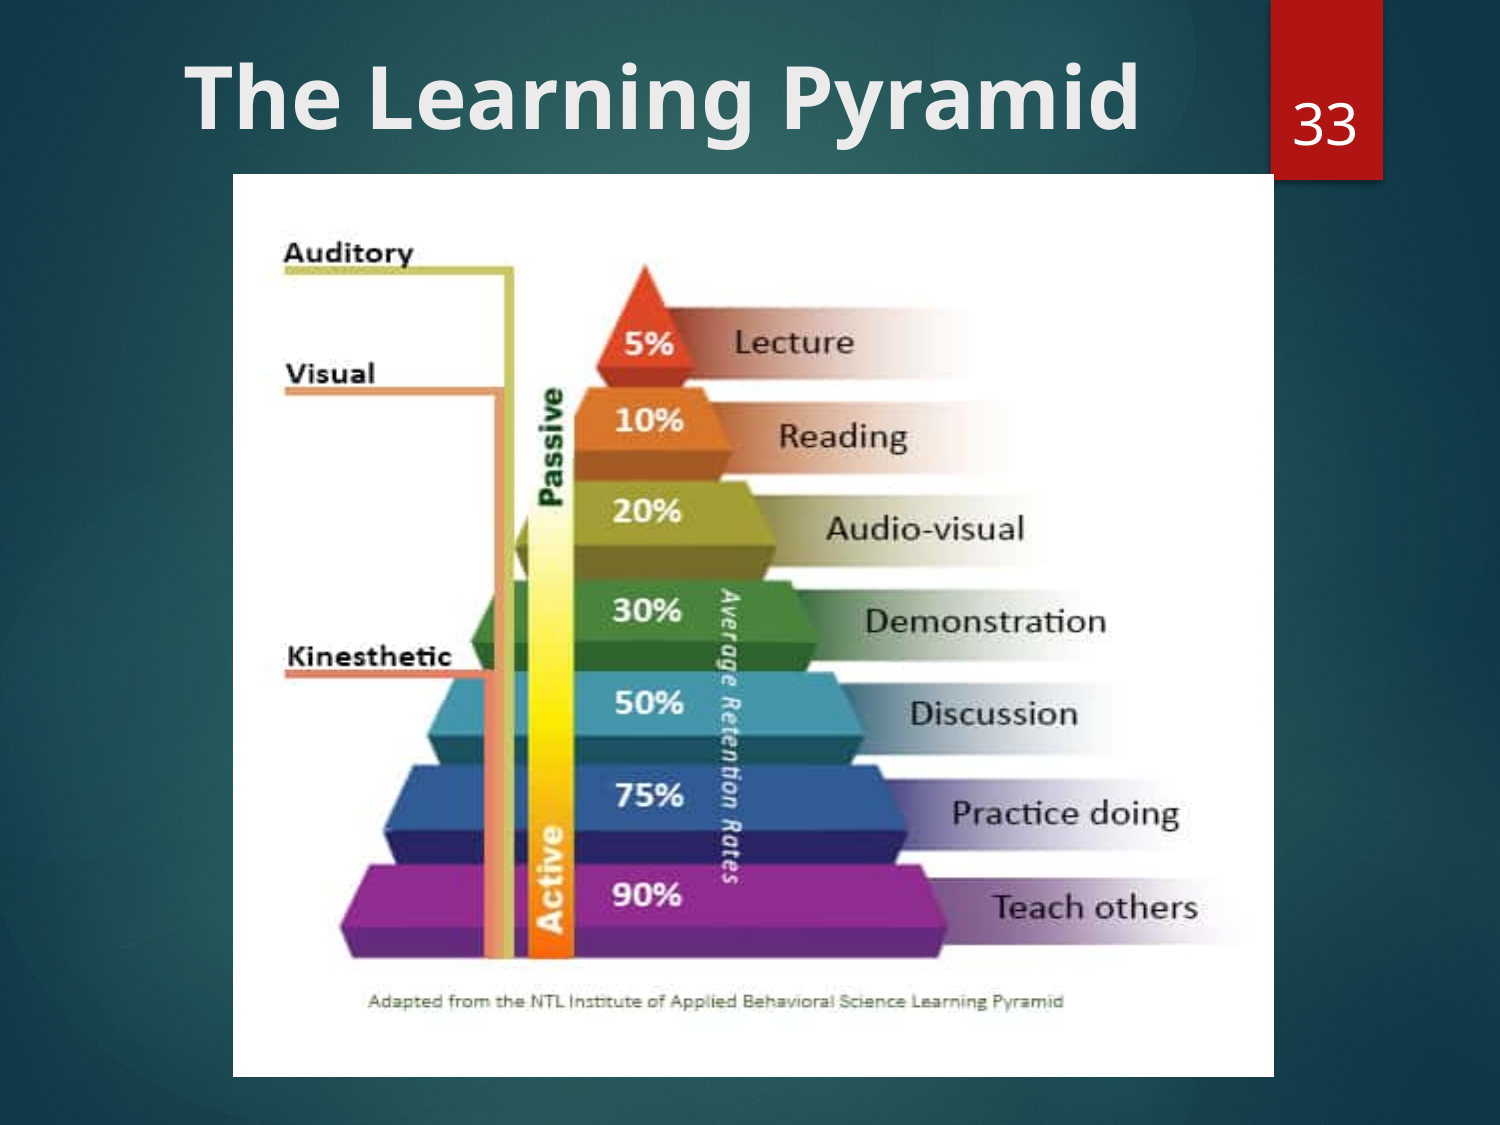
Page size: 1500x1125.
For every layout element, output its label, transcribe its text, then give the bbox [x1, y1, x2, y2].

slide_number 33 [1273, 48, 1378, 175]
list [233, 174, 1275, 1077]
title The Learning Pyramid [168, 34, 1326, 188]
